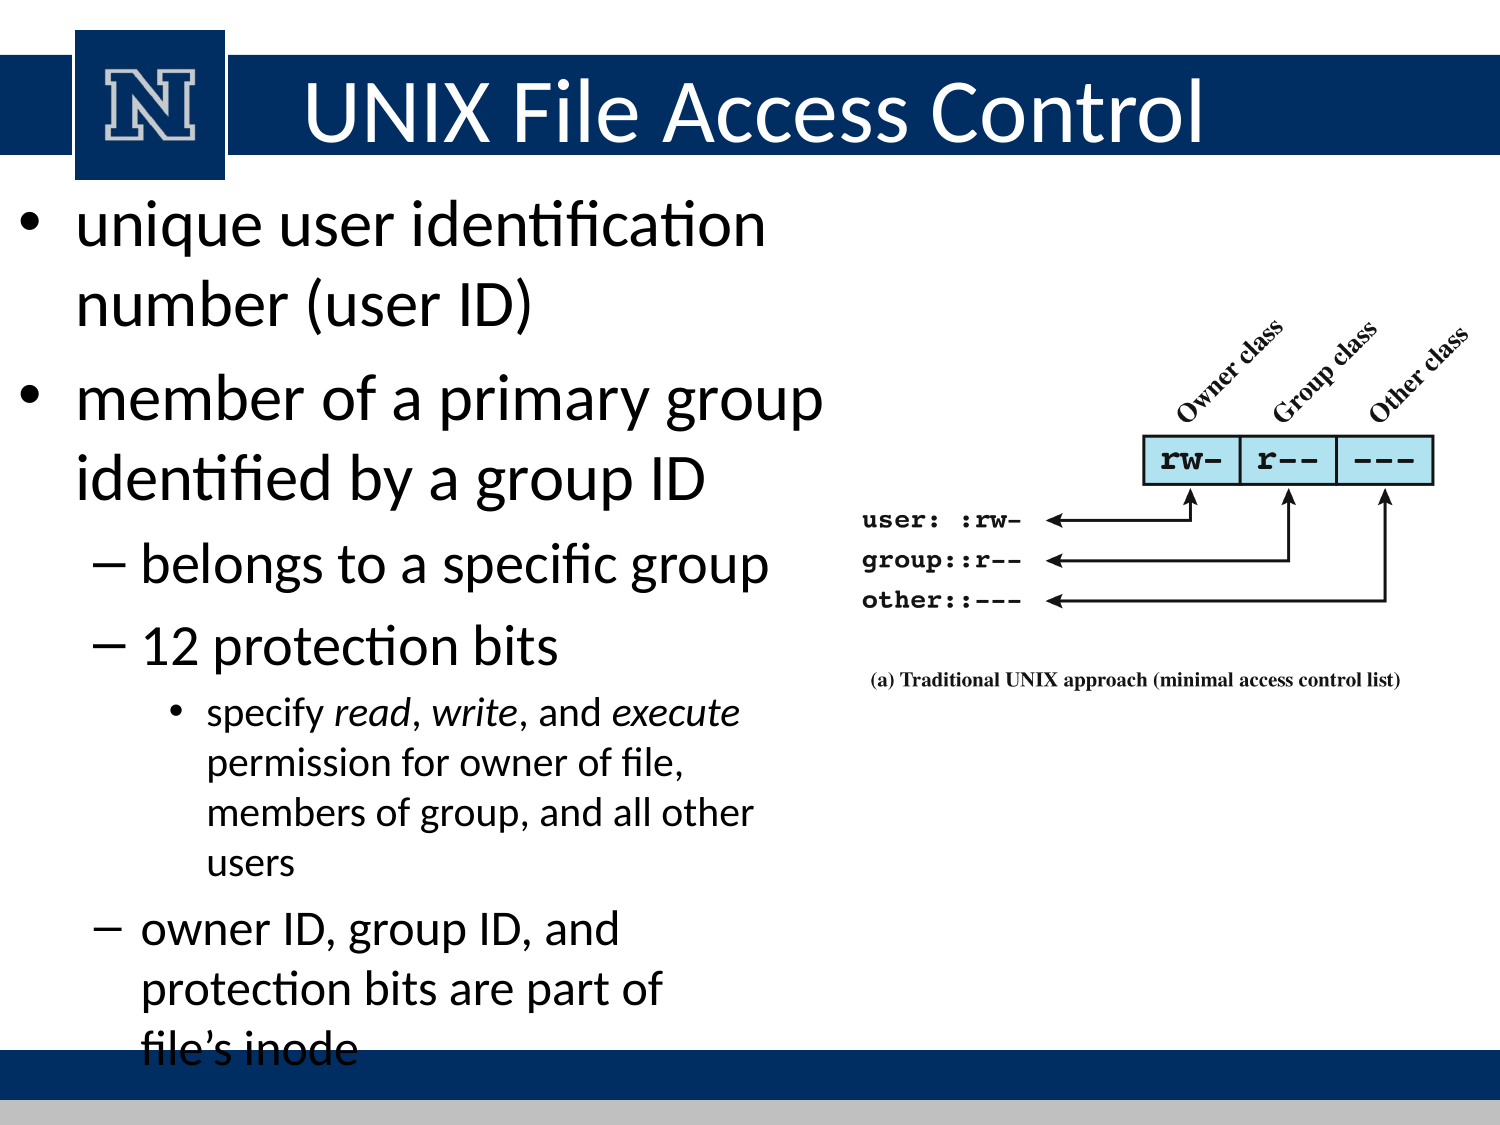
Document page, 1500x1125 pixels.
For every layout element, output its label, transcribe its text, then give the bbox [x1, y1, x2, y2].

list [619, 243, 1500, 713]
list unique user identification number (user ID) member of a primary group identified by a group ID belongs to a specific group 12 protection bits specify read, write, and execute permission for owner of file, members of group, and all other users owner ID, group ID, and protection bits are part of file’s inode [3, 172, 869, 1066]
title UNIX File Access Control [287, 12, 1475, 200]
picture [75, 30, 225, 172]
